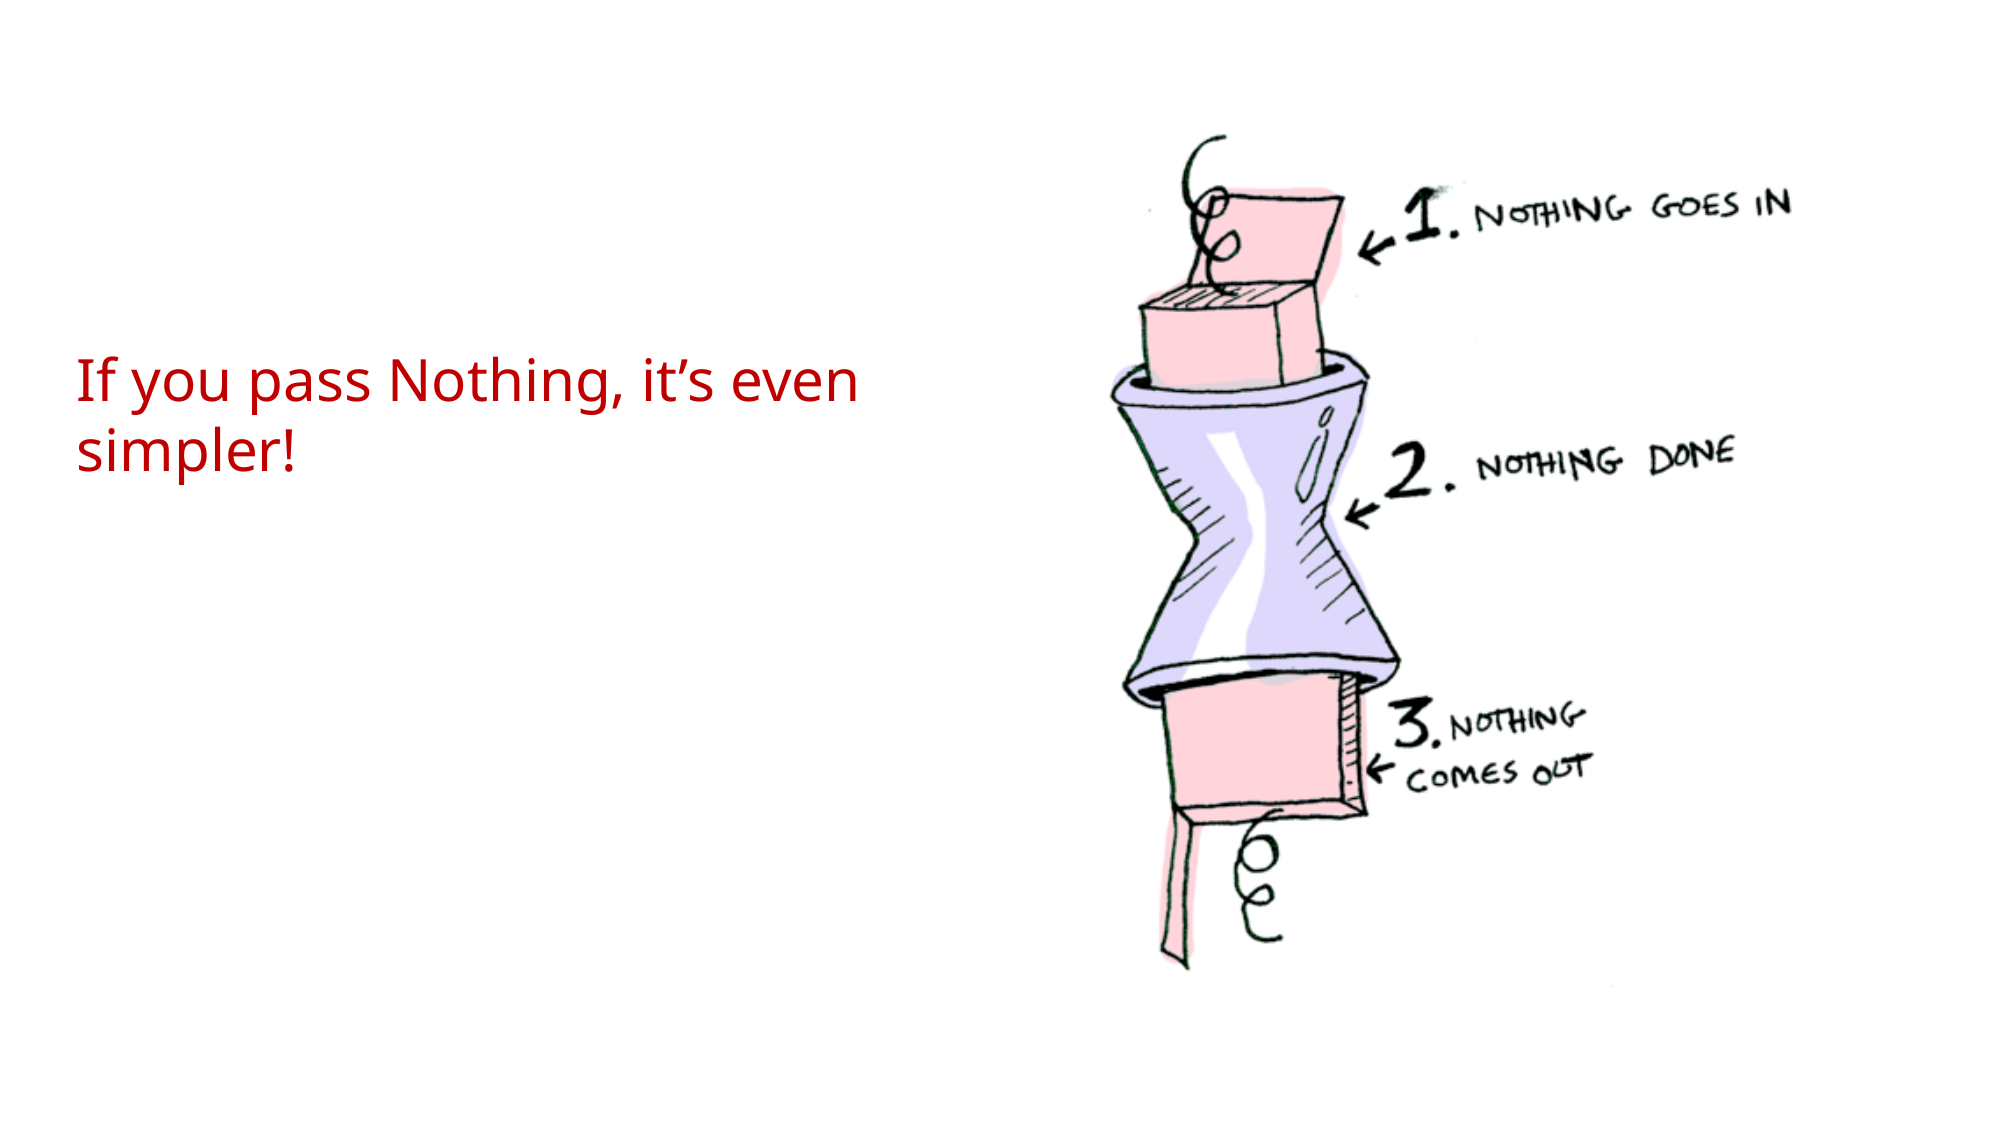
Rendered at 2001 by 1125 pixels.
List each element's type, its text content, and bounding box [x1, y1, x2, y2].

text_box If you pass Nothing, it’s even simpler! [62, 335, 930, 490]
picture [1070, 91, 1825, 998]
